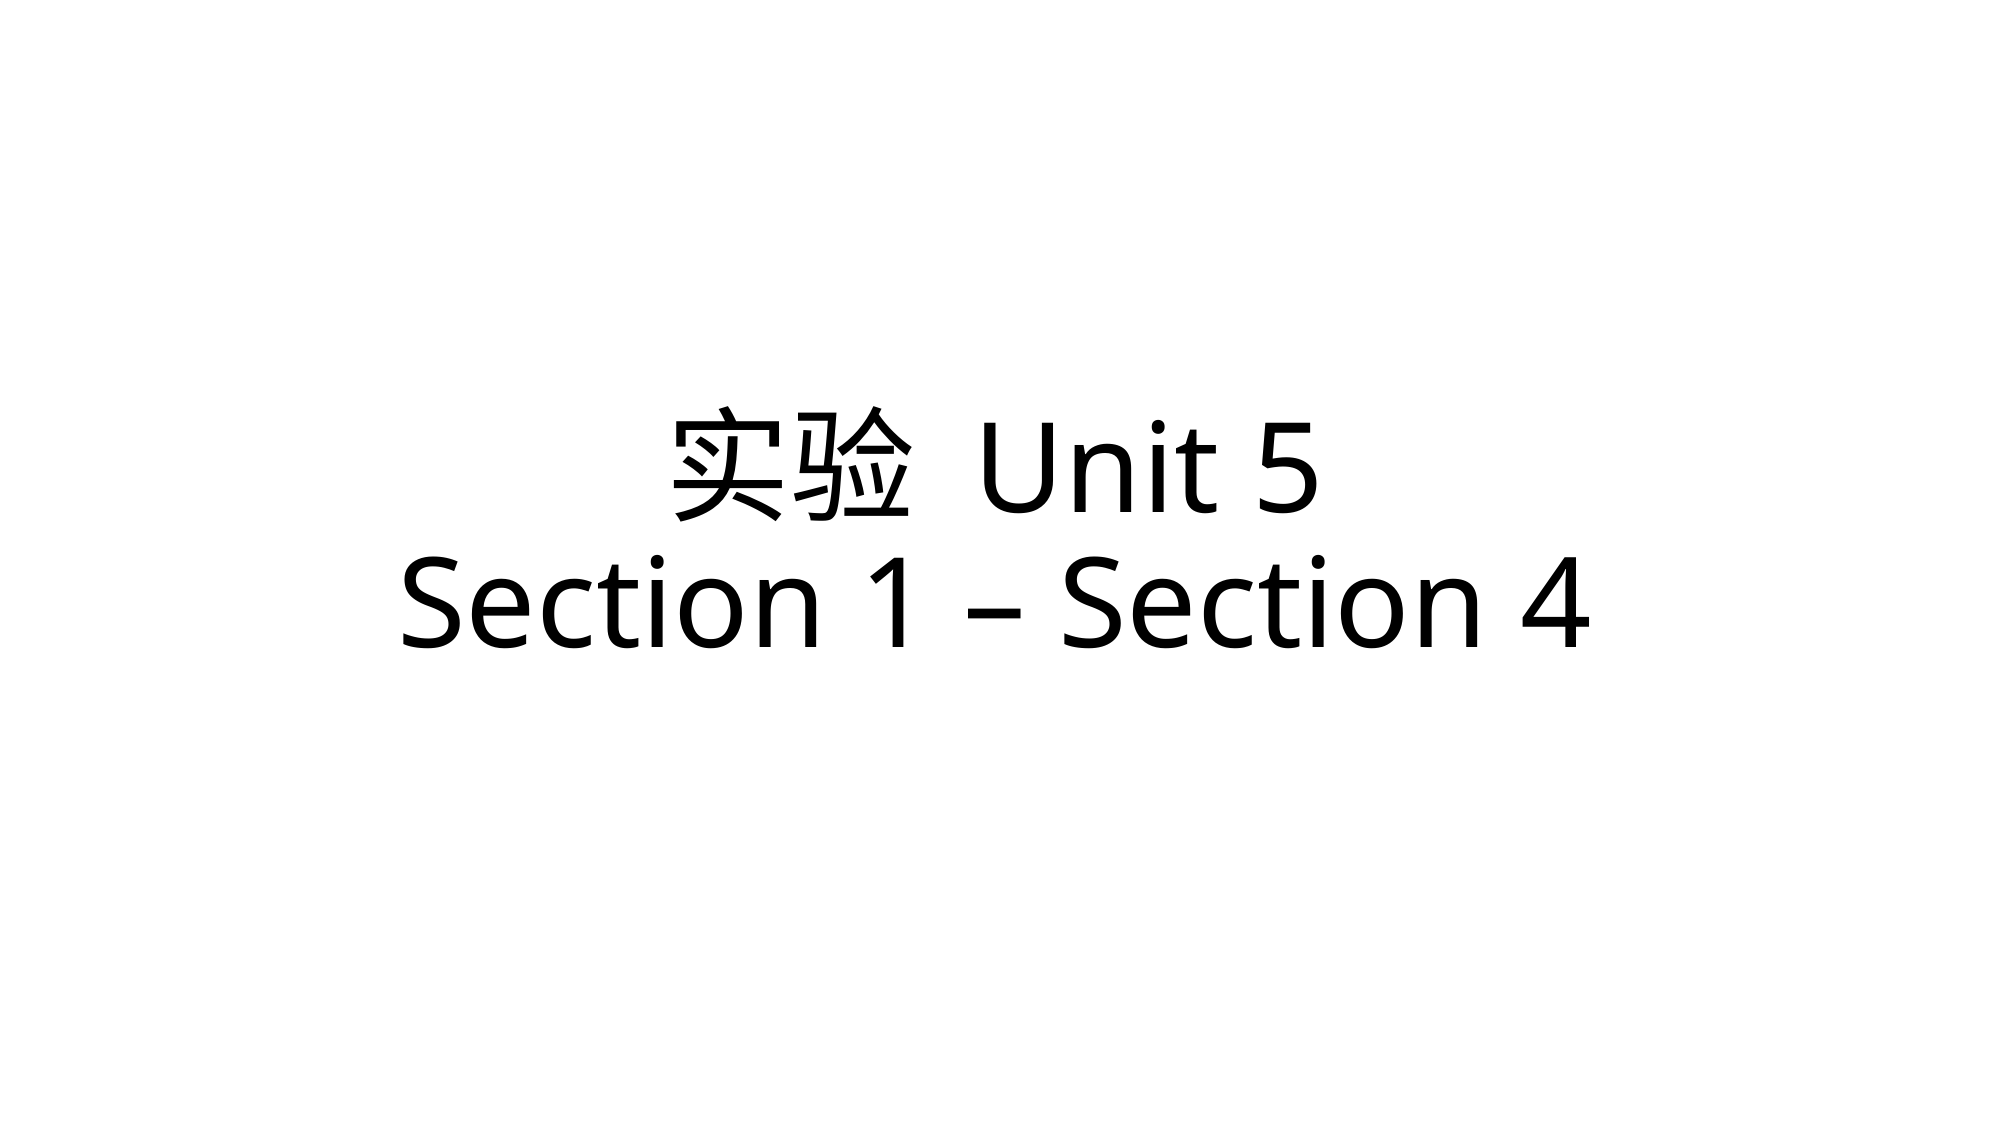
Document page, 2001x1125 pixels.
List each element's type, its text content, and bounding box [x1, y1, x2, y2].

title 实验 Unit 5 Section 1 – Section 4 [260, 290, 1761, 682]
